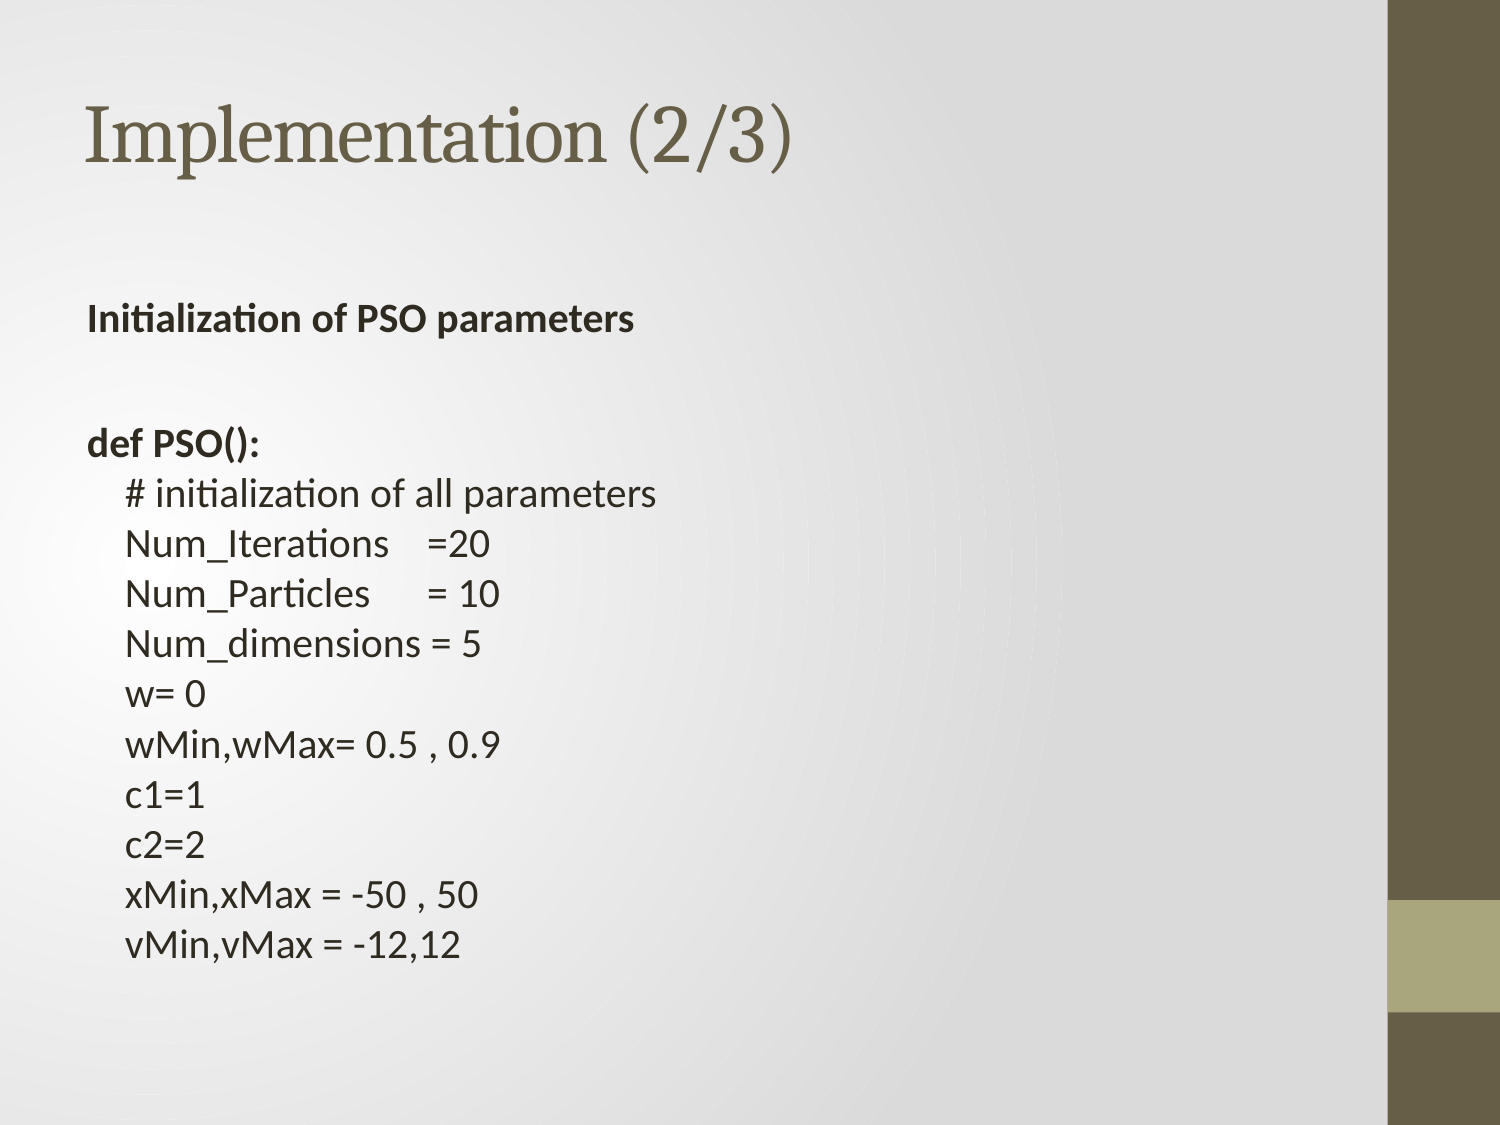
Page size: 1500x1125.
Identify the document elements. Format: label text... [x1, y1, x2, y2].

text_box Initialization of PSO parameters [72, 283, 941, 348]
text_box def PSO(): # initialization of all parameters Num_Iterations =20 Num_Particles = 10 Num_dimensions = 5 w= 0 wMin,wMax= 0.5 , 0.9 c1=1 c2=2 xMin,xMax = -50 , 50 vMin,vMax = -12,12 [72, 408, 1363, 974]
title Implementation (2/3) [68, 35, 1319, 224]
